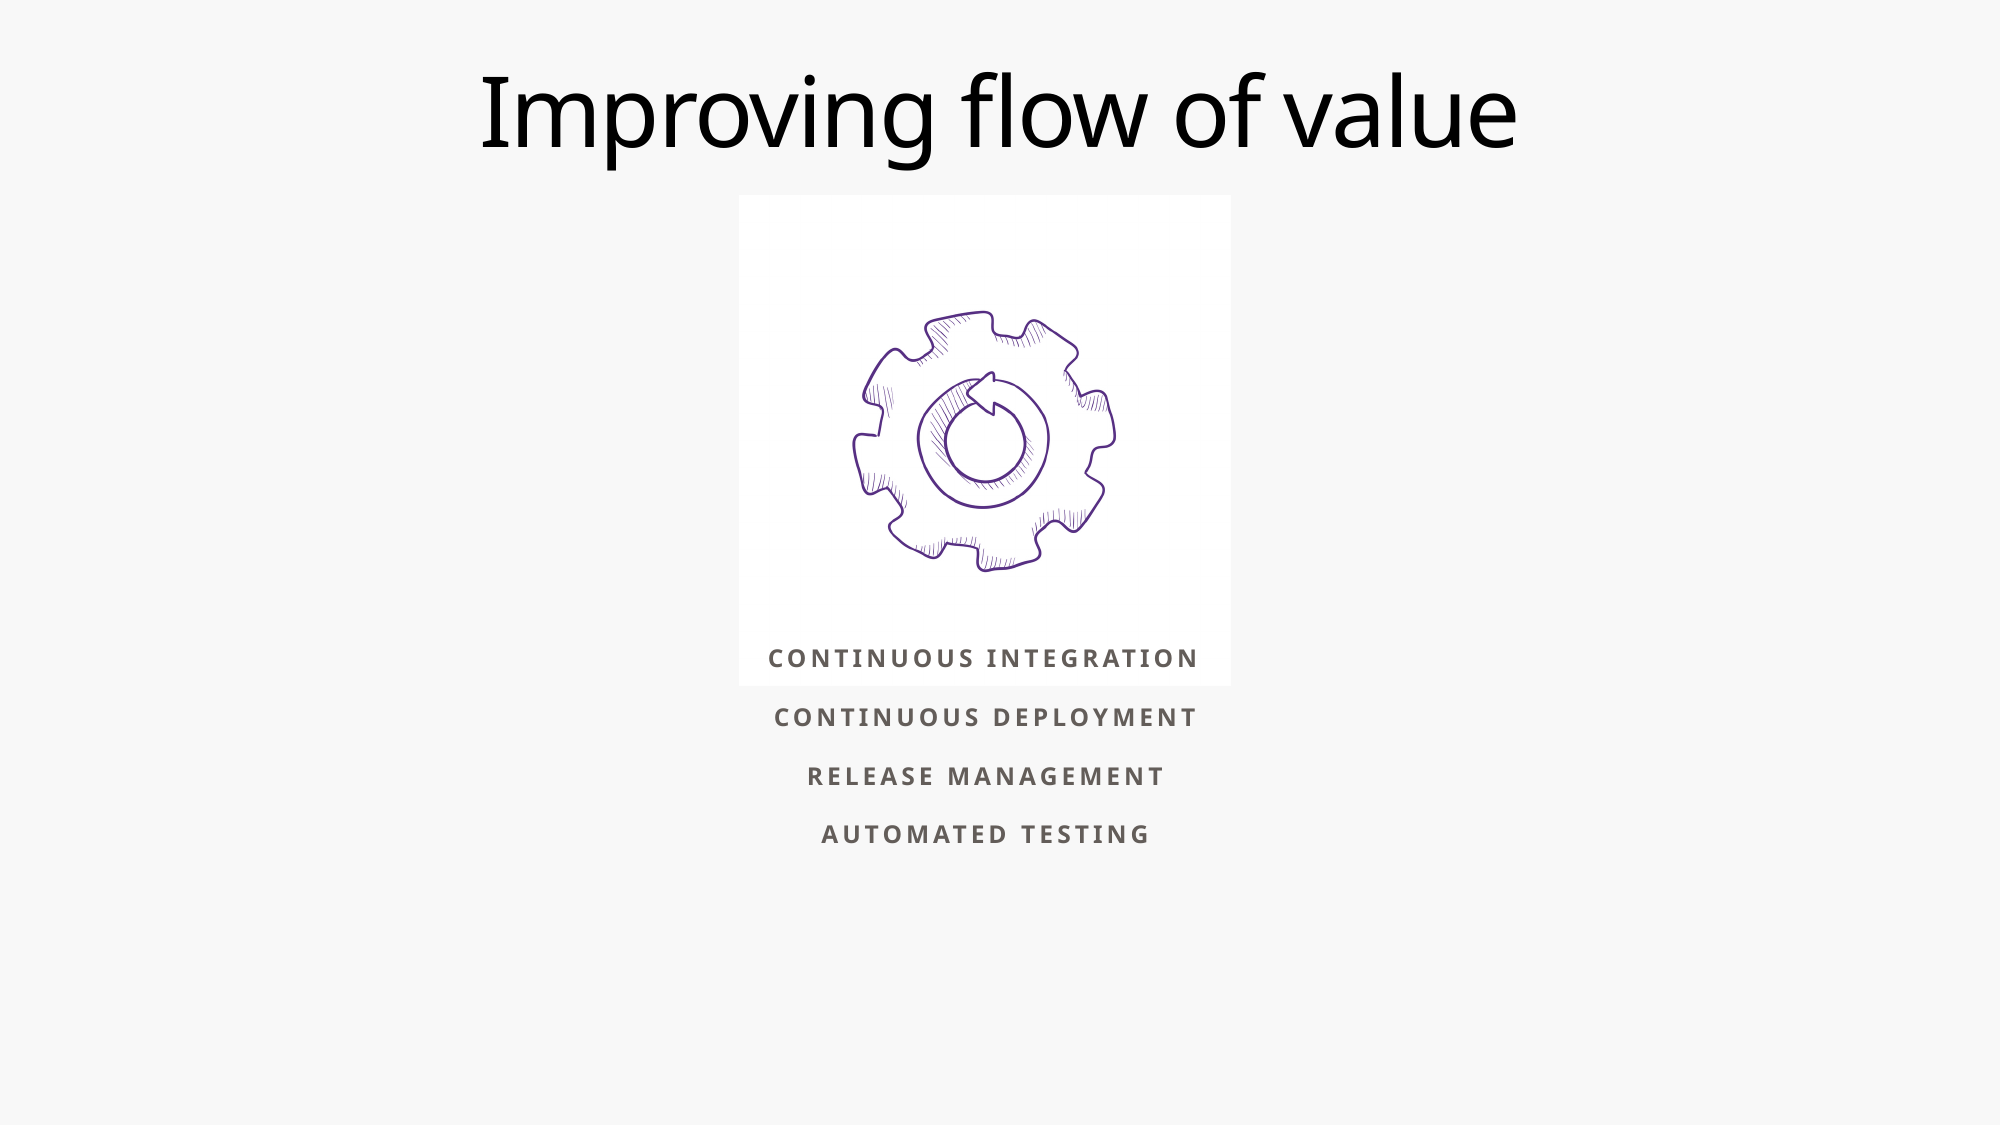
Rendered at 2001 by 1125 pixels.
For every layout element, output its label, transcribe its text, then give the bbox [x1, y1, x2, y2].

picture [739, 195, 1231, 687]
text_box CONTINUOUS INTEGRATION CONTINUOUS DEPLOYMENT RELEASE MANAGEMENT AUTOMATED TESTING [727, 606, 1243, 857]
title Improving flow of value [44, 47, 1957, 196]
